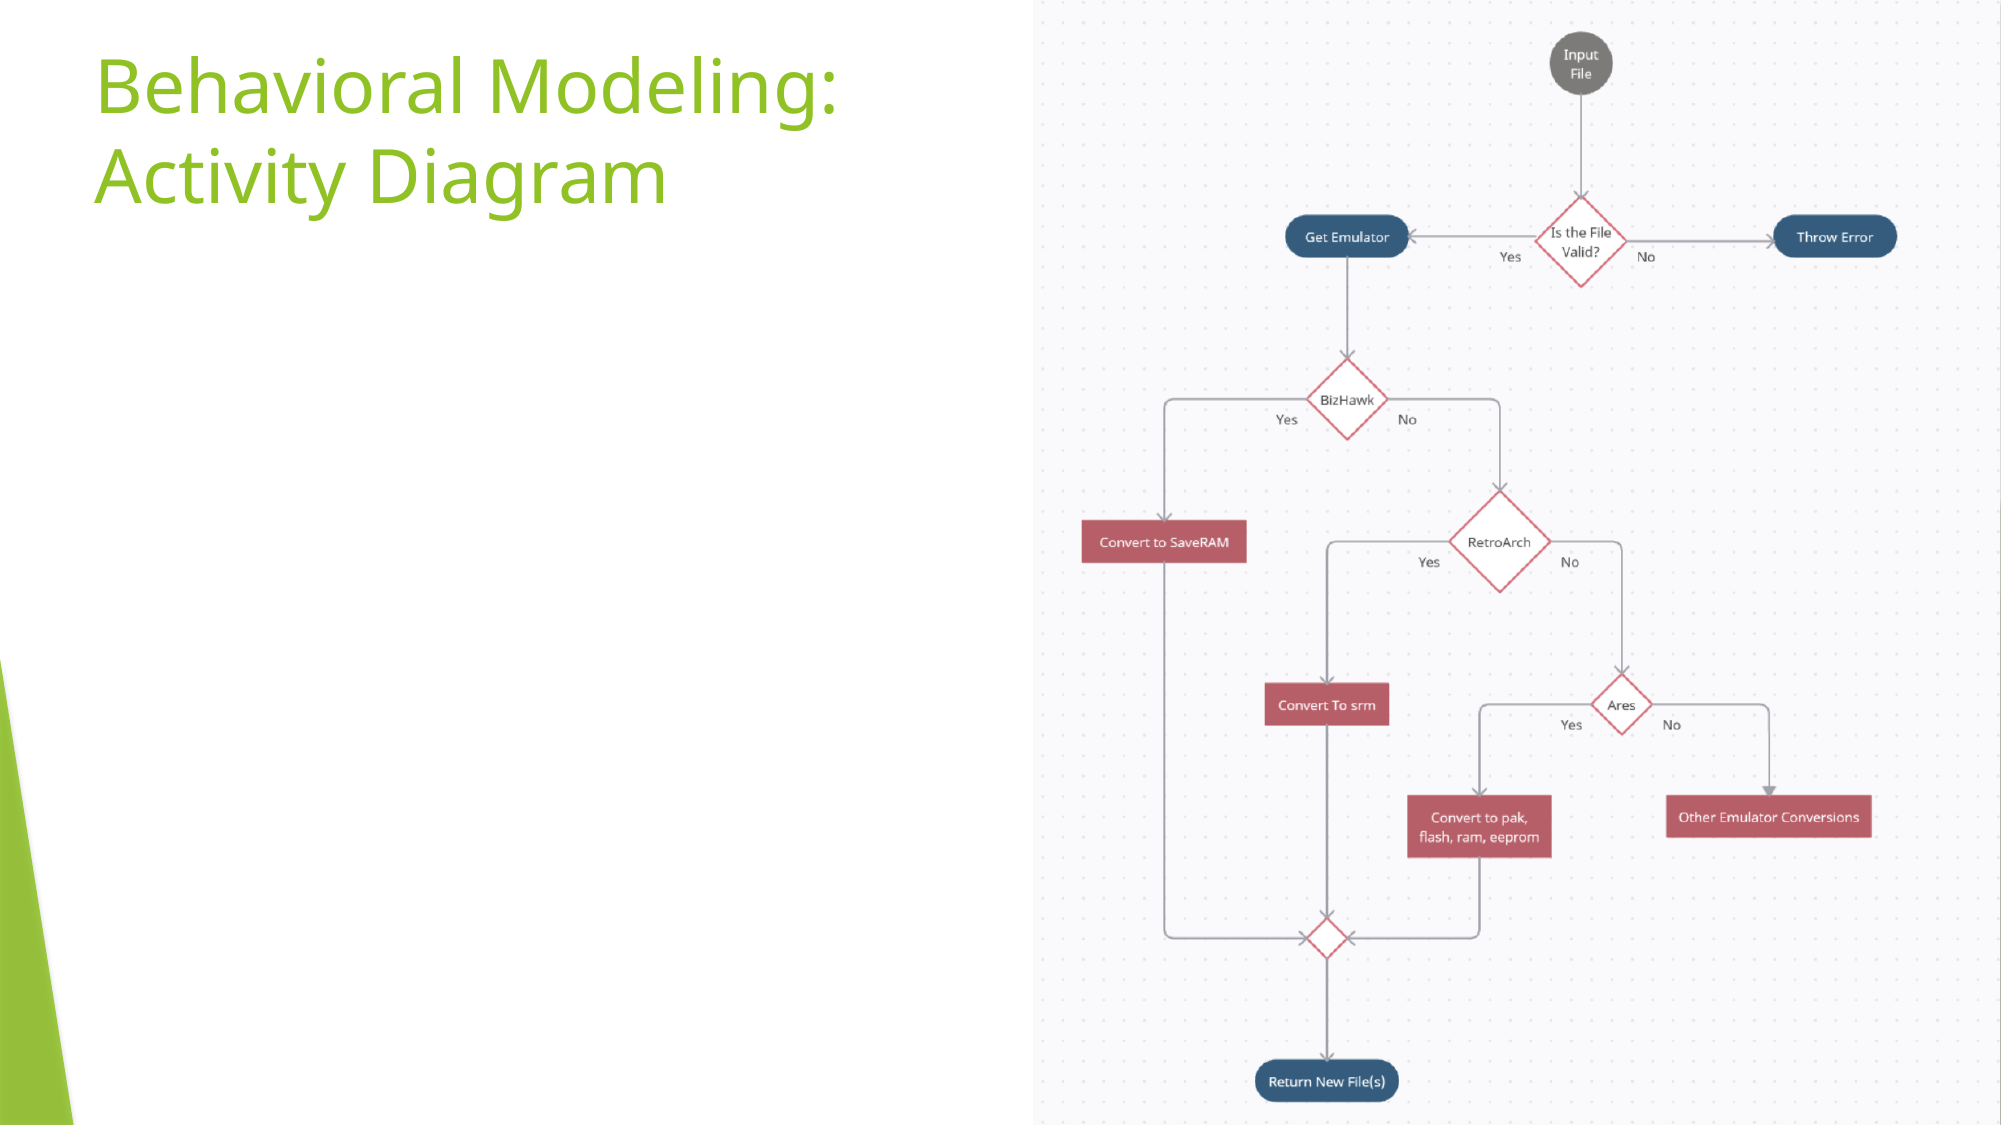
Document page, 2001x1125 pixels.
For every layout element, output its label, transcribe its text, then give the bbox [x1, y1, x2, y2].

title Behavioral Modeling: Activity Diagram [79, 30, 1000, 249]
picture [1033, 0, 2000, 1125]
